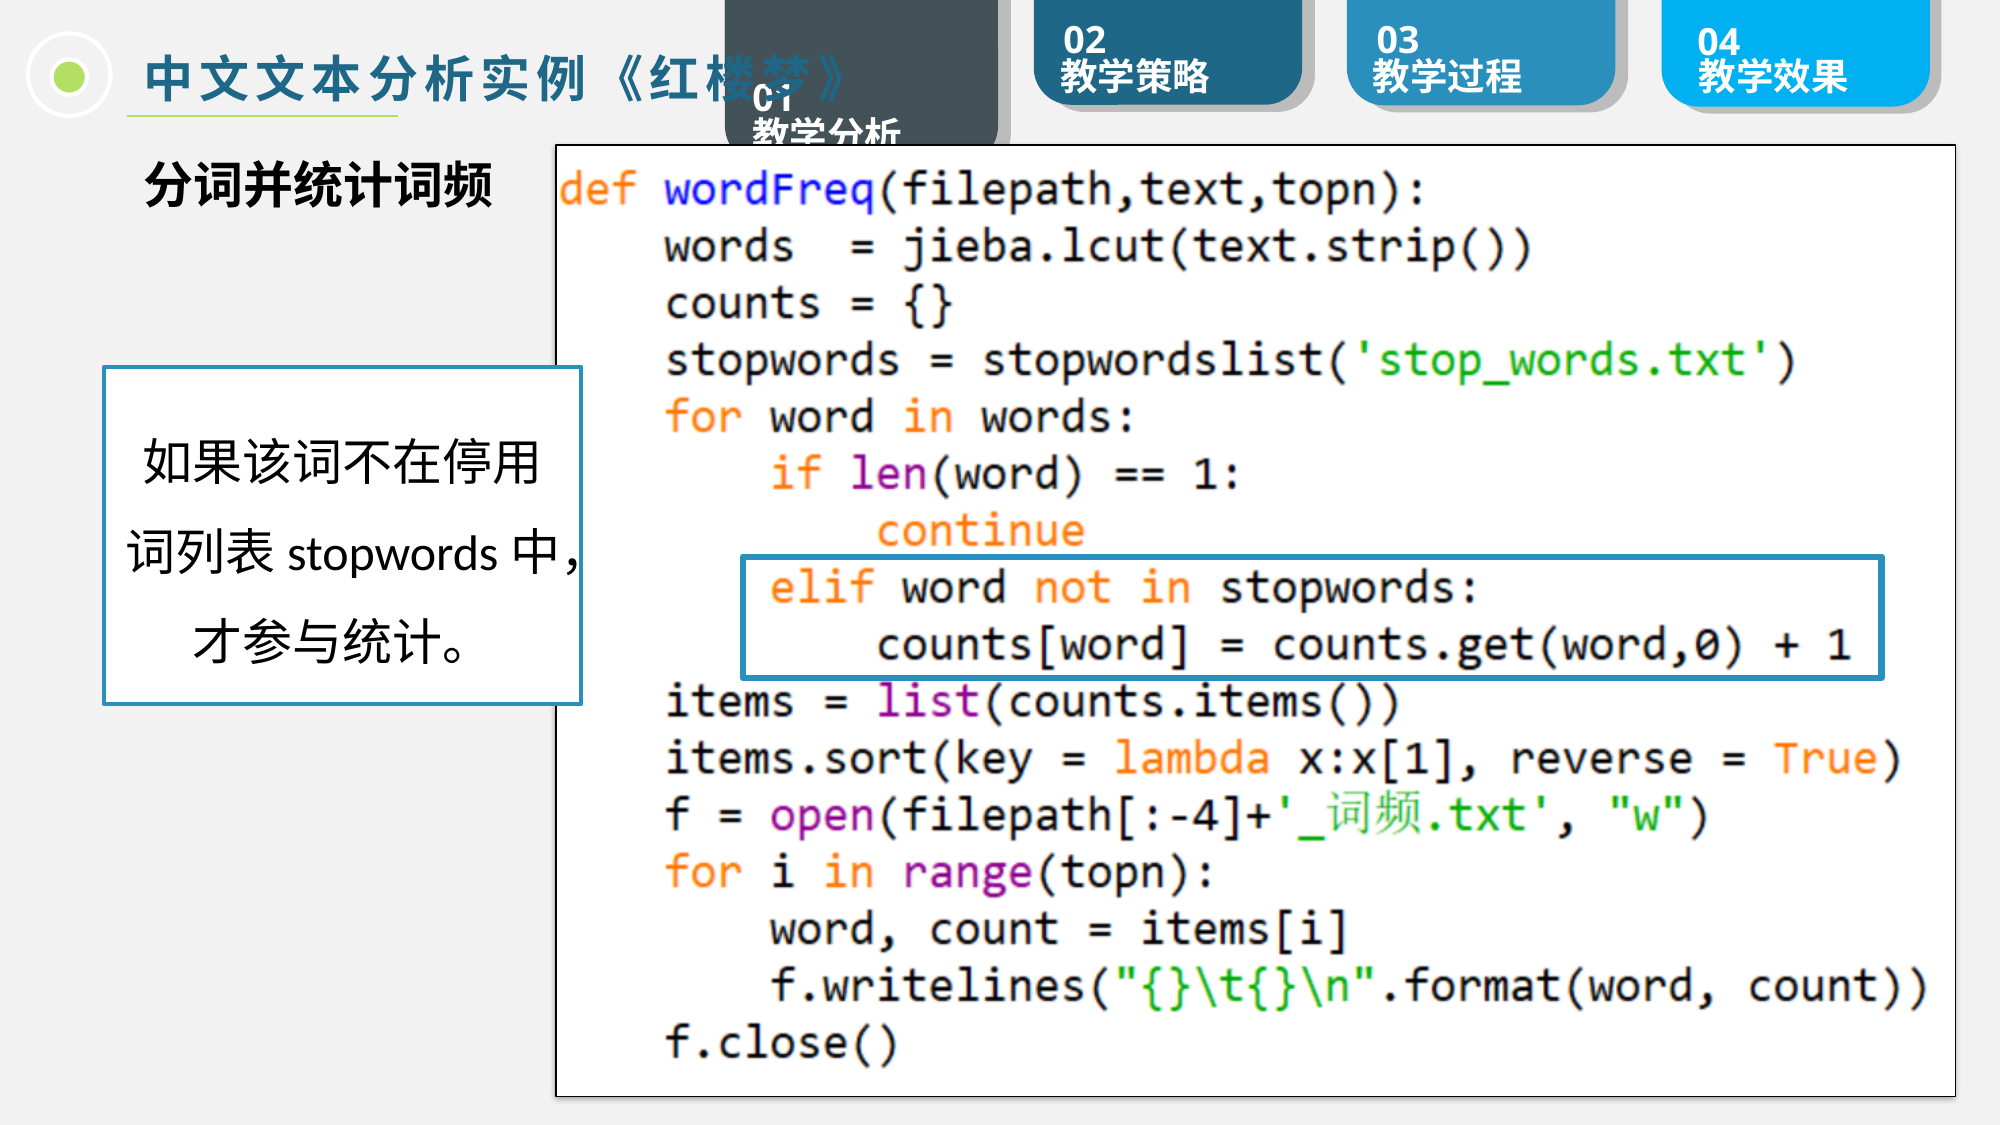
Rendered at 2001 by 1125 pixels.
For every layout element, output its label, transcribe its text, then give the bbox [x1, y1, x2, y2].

text_box 分词并统计词频 [128, 115, 578, 221]
picture [556, 145, 1955, 1097]
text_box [103, 366, 1882, 705]
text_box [27, 33, 111, 117]
text_box 中文文本分析实例《红楼梦》 [128, 40, 1155, 115]
